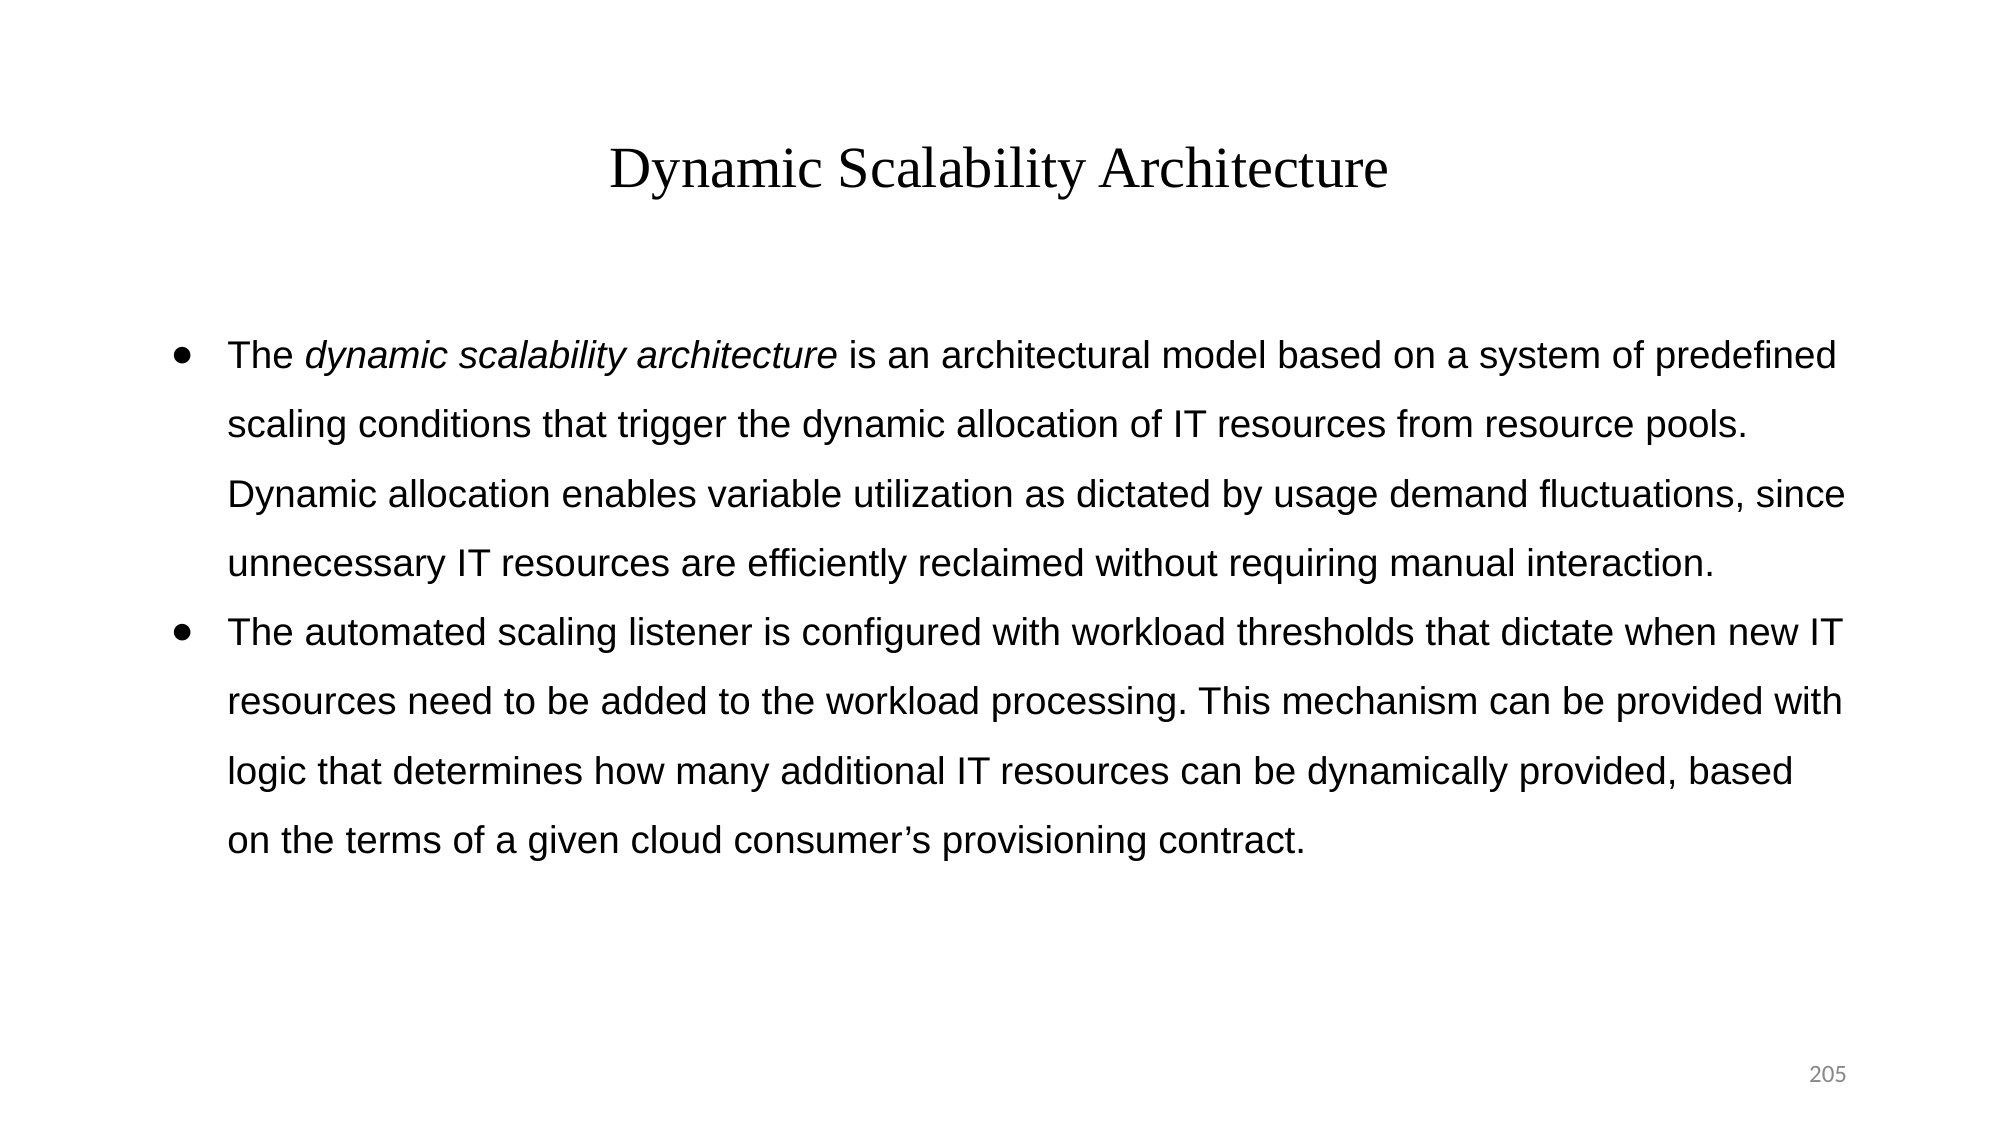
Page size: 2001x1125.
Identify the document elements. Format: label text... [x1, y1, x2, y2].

title Dynamic Scalability Architecture [137, 59, 1863, 278]
list The dynamic scalability architecture is an architectural model based on a system of predefined scaling conditions that trigger the dynamic allocation of IT resources from resource pools. Dynamic allocation enables variable utilization as dictated by usage demand fluctuations, since unnecessary IT resources are efficiently reclaimed without requiring manual interaction. The automated scaling listener is configured with workload thresholds that dictate when new IT resources need to be added to the workload processing. This mechanism can be provided with logic that determines how many additional IT resources can be dynamically provided, based on the terms of a given cloud consumer’s provisioning contract. [137, 299, 1863, 1014]
slide_number 205 [1412, 1042, 1863, 1103]
